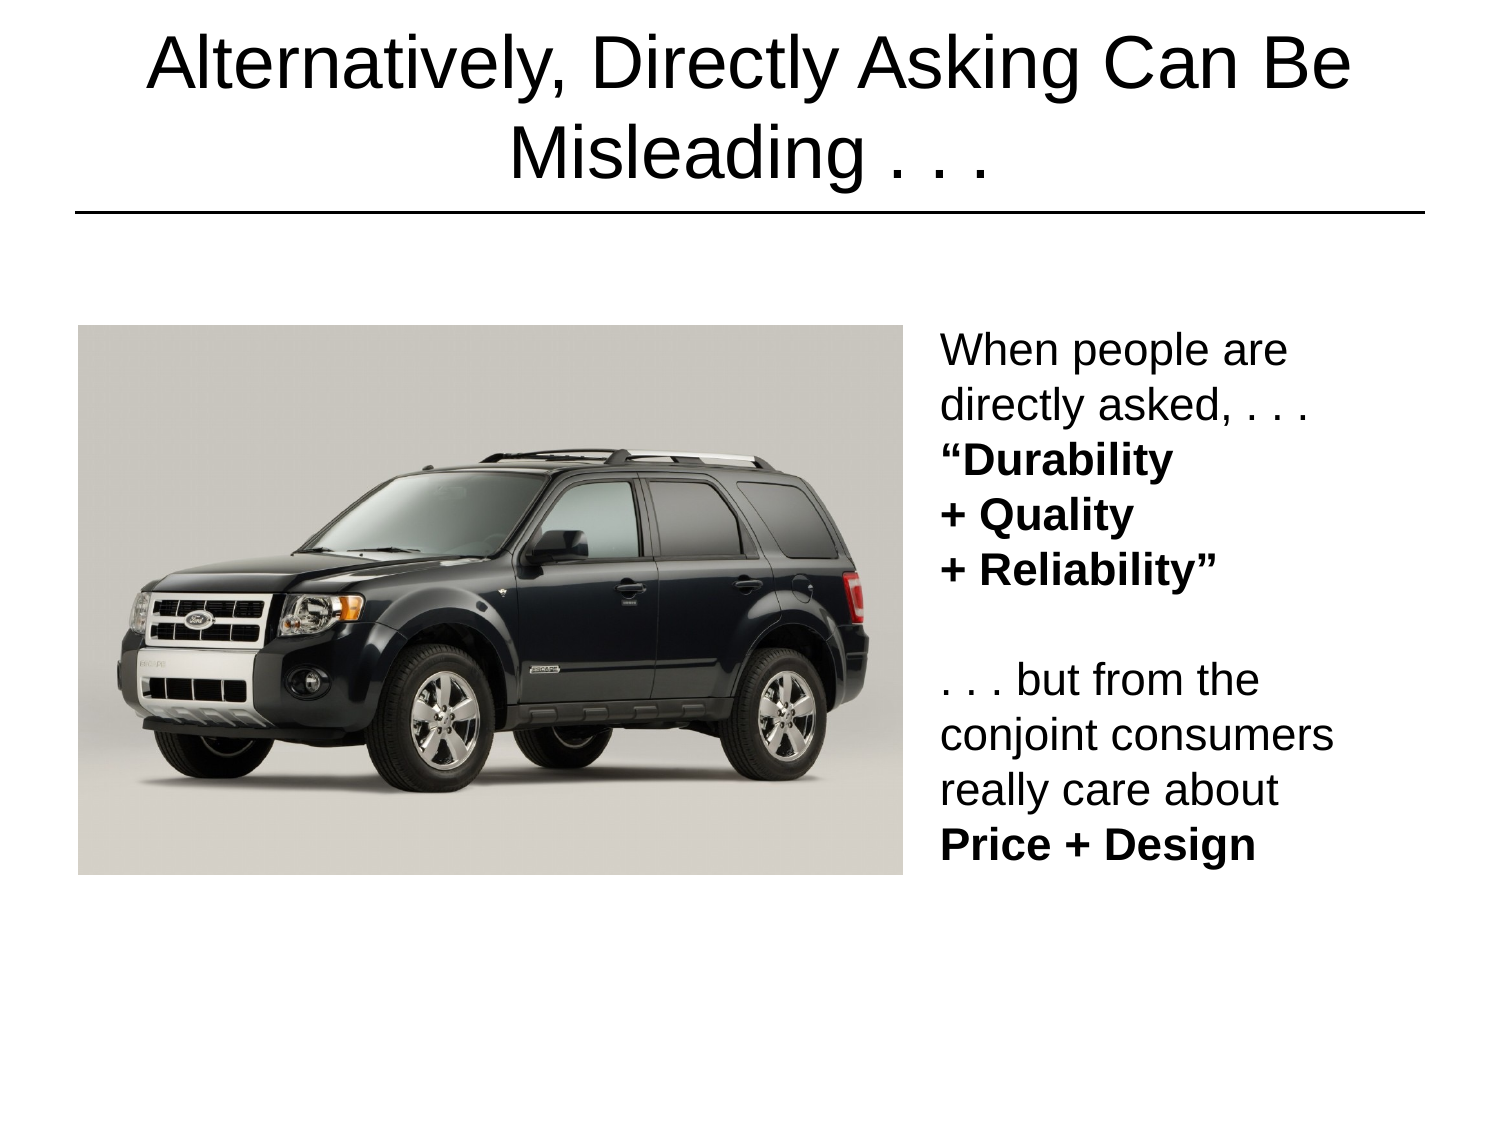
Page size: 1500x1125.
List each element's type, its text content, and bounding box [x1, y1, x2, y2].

text_box When people are directly asked, . . . “Durability + Quality + Reliability” . . . but from the conjoint consumers really care about Price + Design [924, 312, 1425, 877]
title Alternatively, Directly Asking Can Be Misleading . . . [75, 0, 1425, 233]
picture [77, 325, 903, 876]
